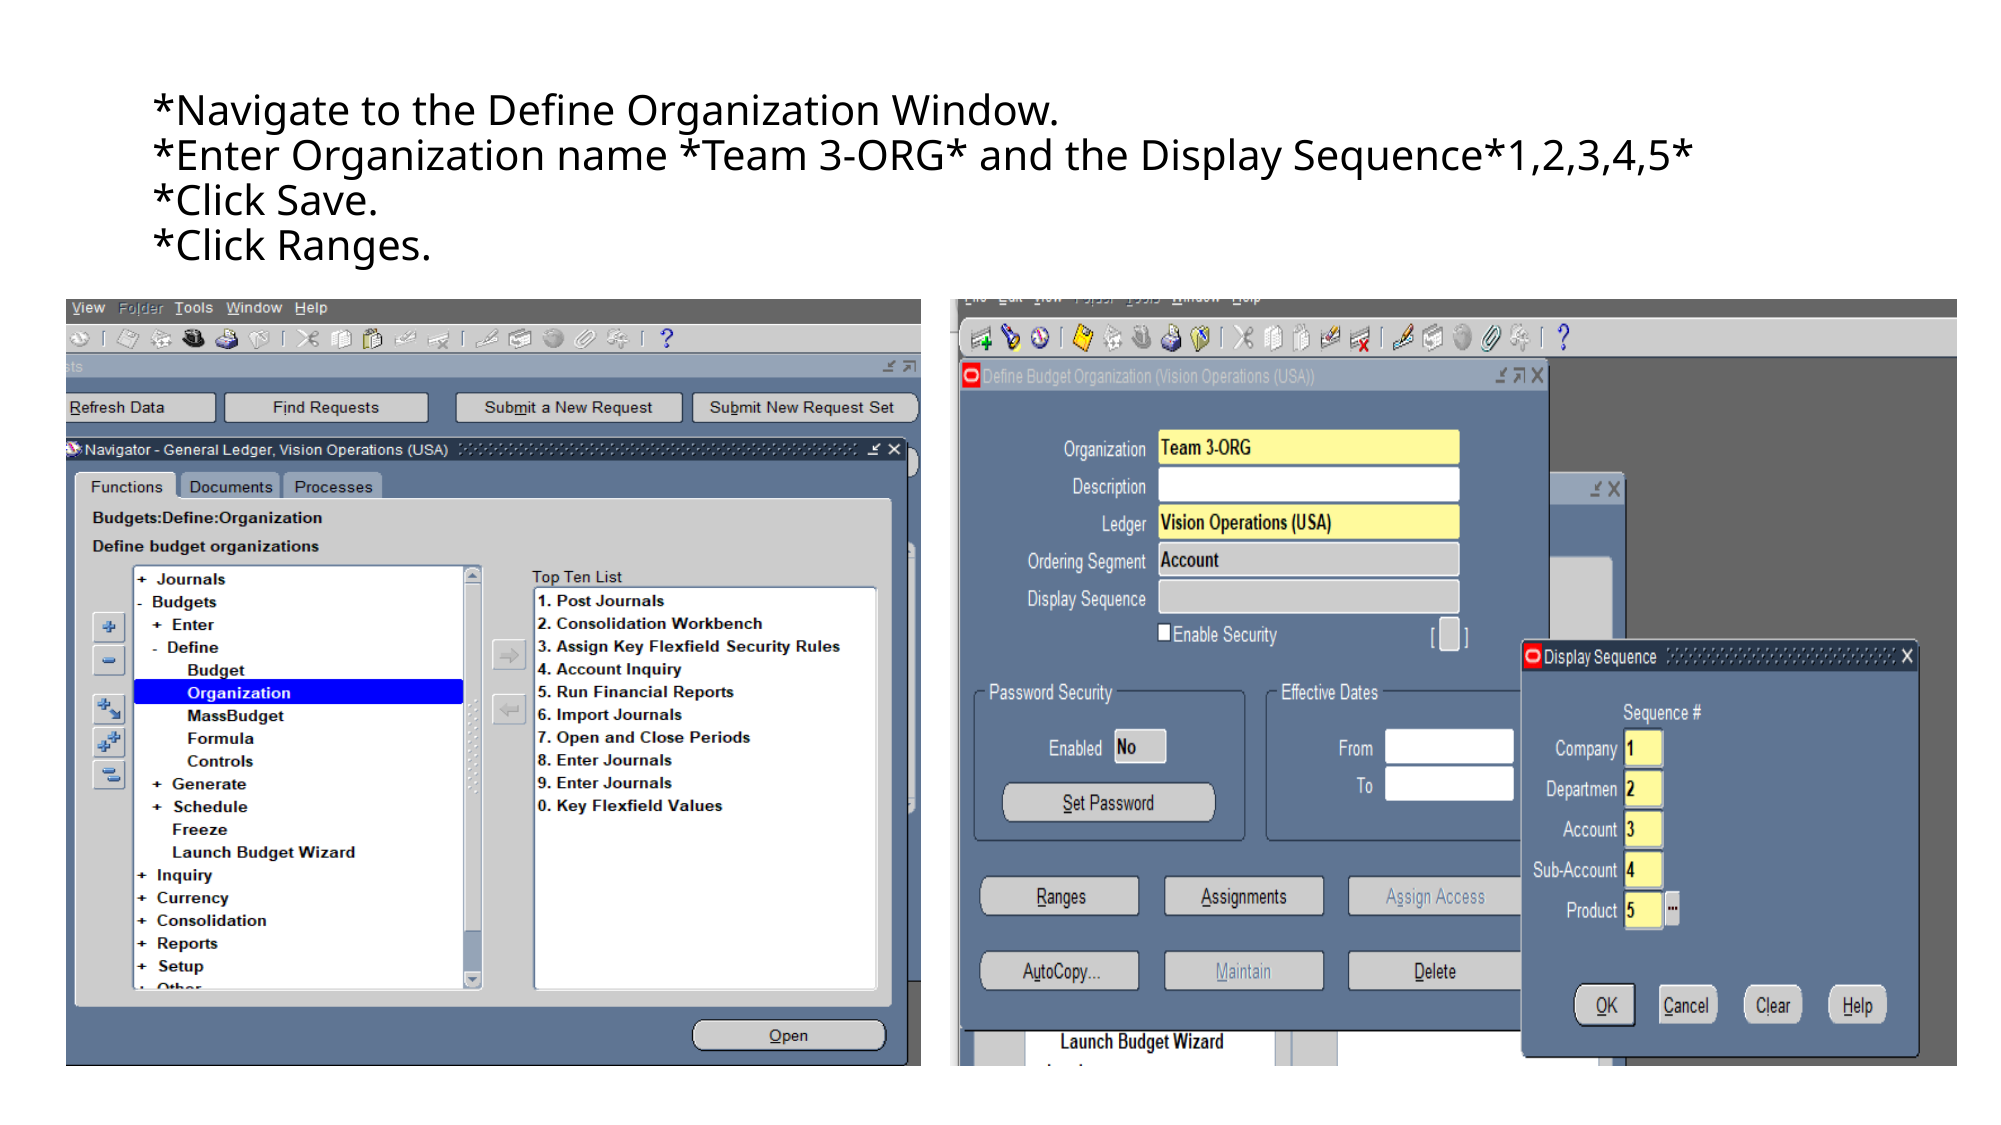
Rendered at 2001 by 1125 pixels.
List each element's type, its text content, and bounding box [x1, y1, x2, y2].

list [66, 299, 921, 1066]
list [950, 299, 1957, 1066]
title *Navigate to the Define Organization Window. *Enter Organization name *Team 3-ORG* and the Display Sequence*1,2,3,4,5* *Click Save. *Click Ranges. [137, 59, 1863, 300]
